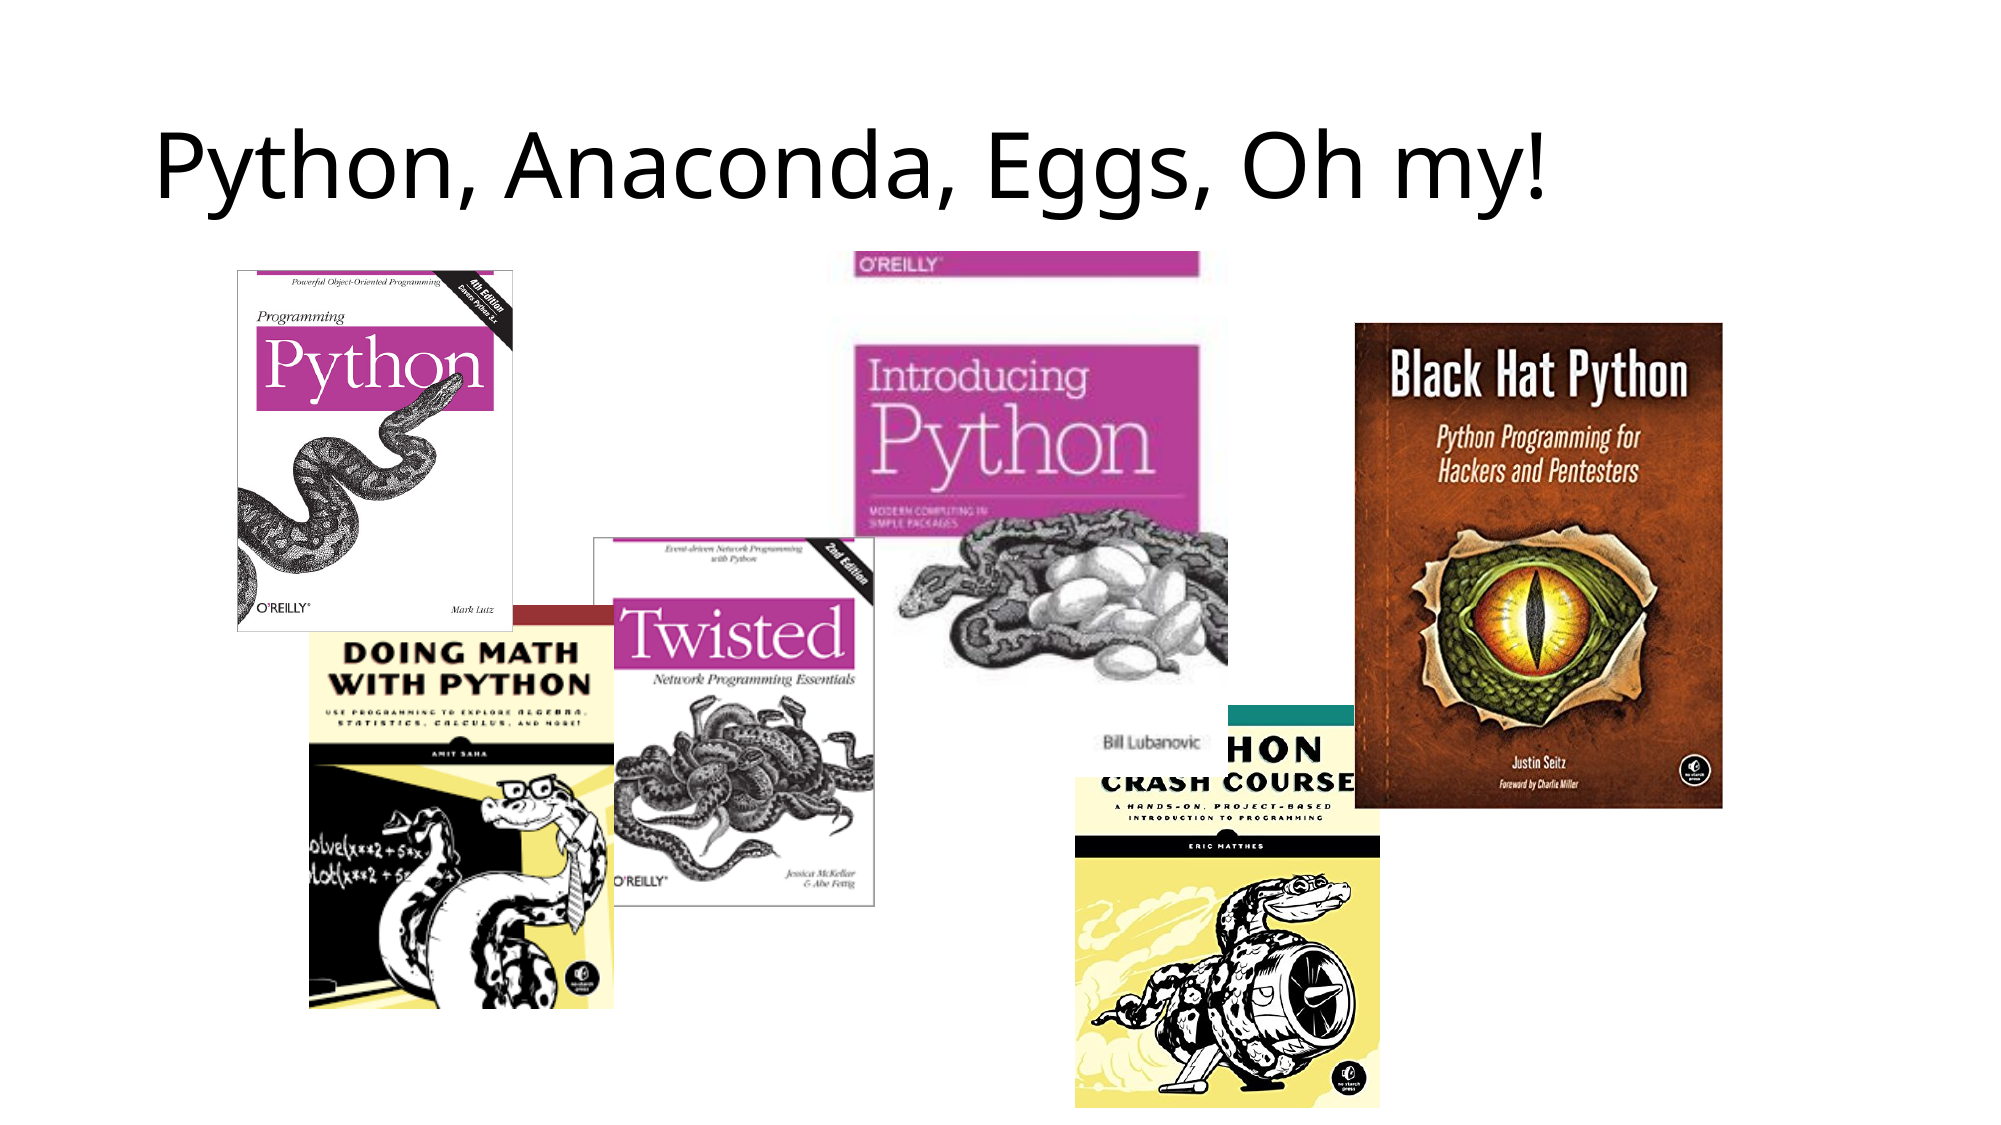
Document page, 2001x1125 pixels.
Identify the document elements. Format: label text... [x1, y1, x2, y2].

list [1075, 705, 1380, 1108]
title Python, Anaconda, Eggs, Oh my! [137, 59, 1863, 278]
picture [1354, 322, 1723, 809]
picture [237, 251, 1228, 1009]
